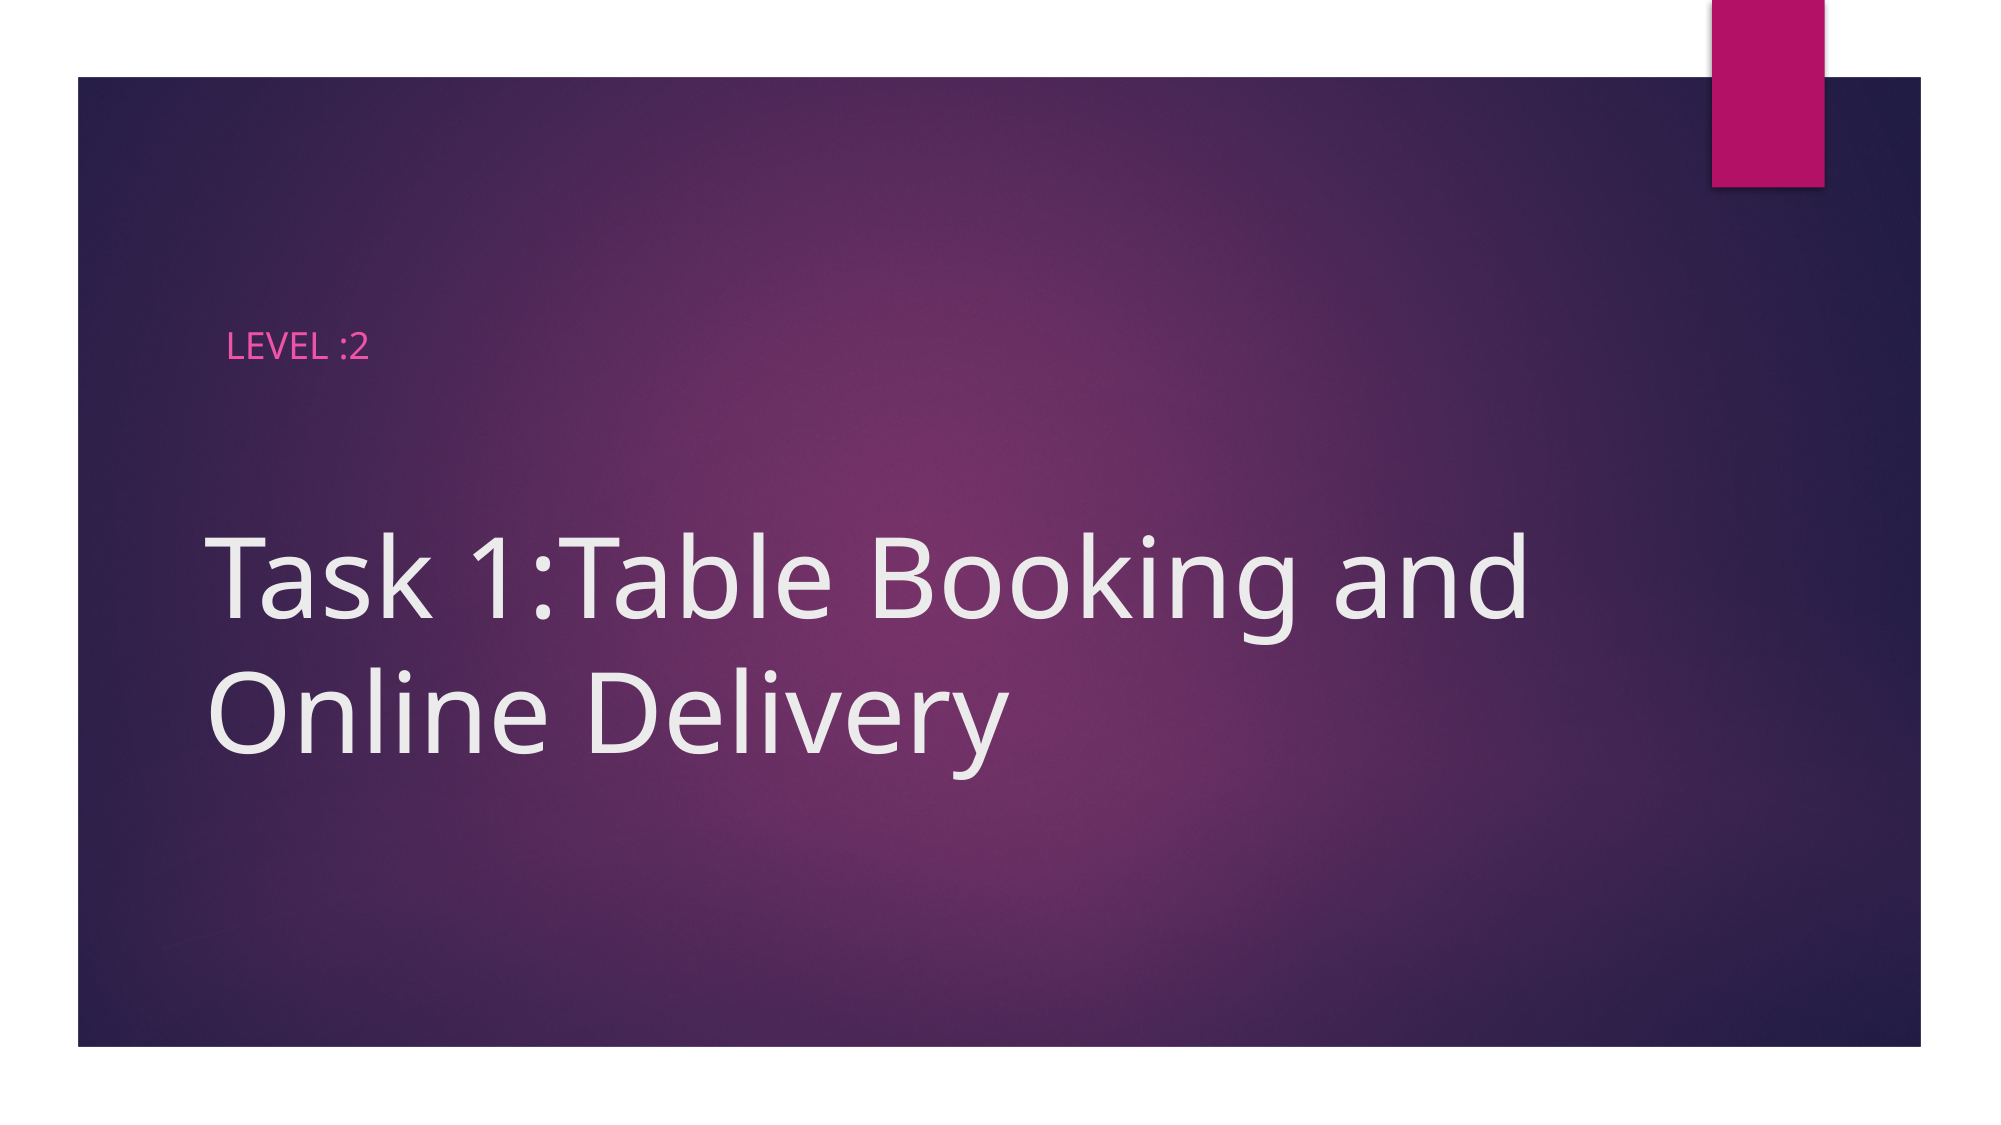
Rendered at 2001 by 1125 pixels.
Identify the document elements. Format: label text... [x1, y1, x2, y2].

subtitle Level :2 [210, 314, 1659, 456]
title Task 1:Table Booking and Online Delivery [189, 344, 1638, 784]
